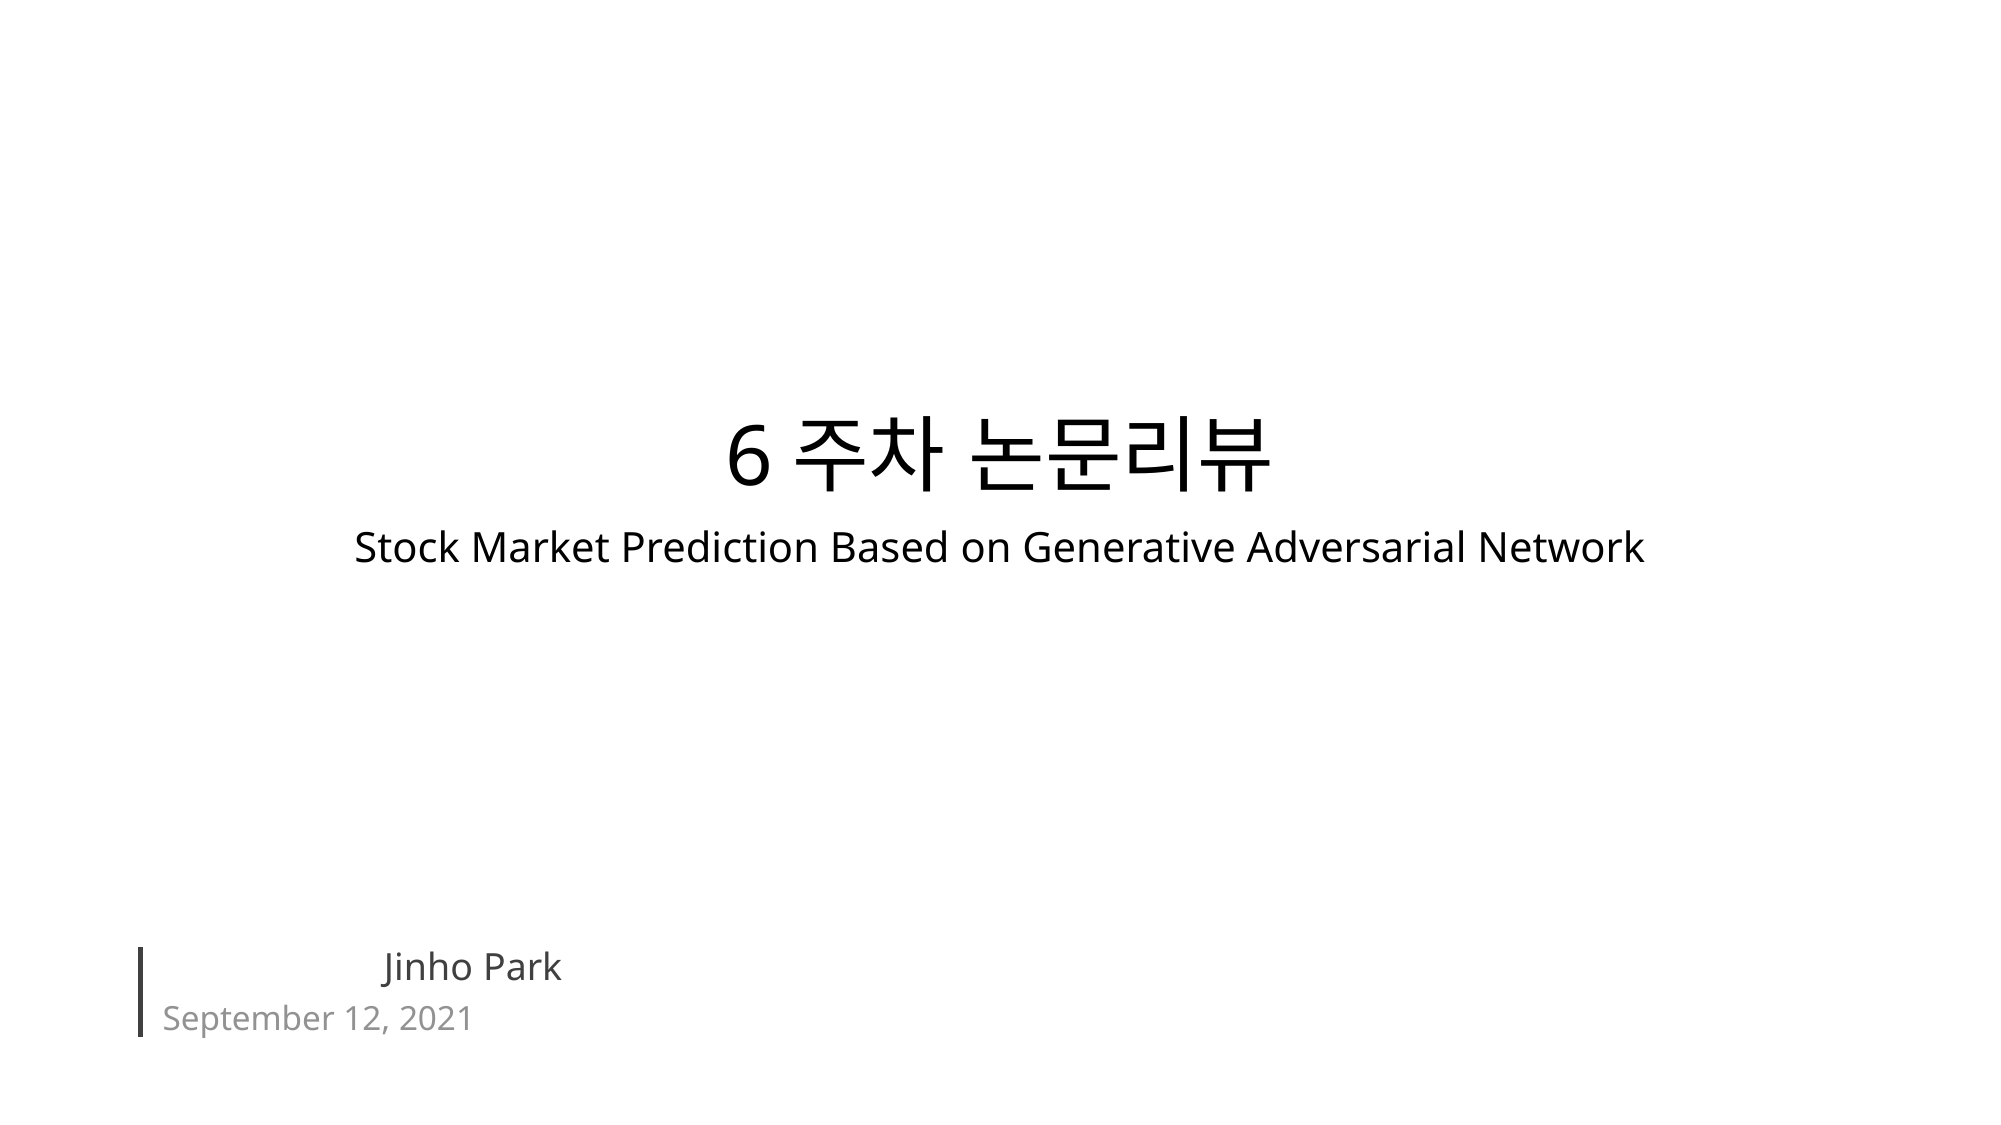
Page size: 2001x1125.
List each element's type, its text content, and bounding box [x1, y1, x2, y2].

title 6주차 논문리뷰 Stock Market Prediction Based on Generative Adversarial Network [137, 329, 1863, 656]
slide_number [147, 987, 598, 1048]
